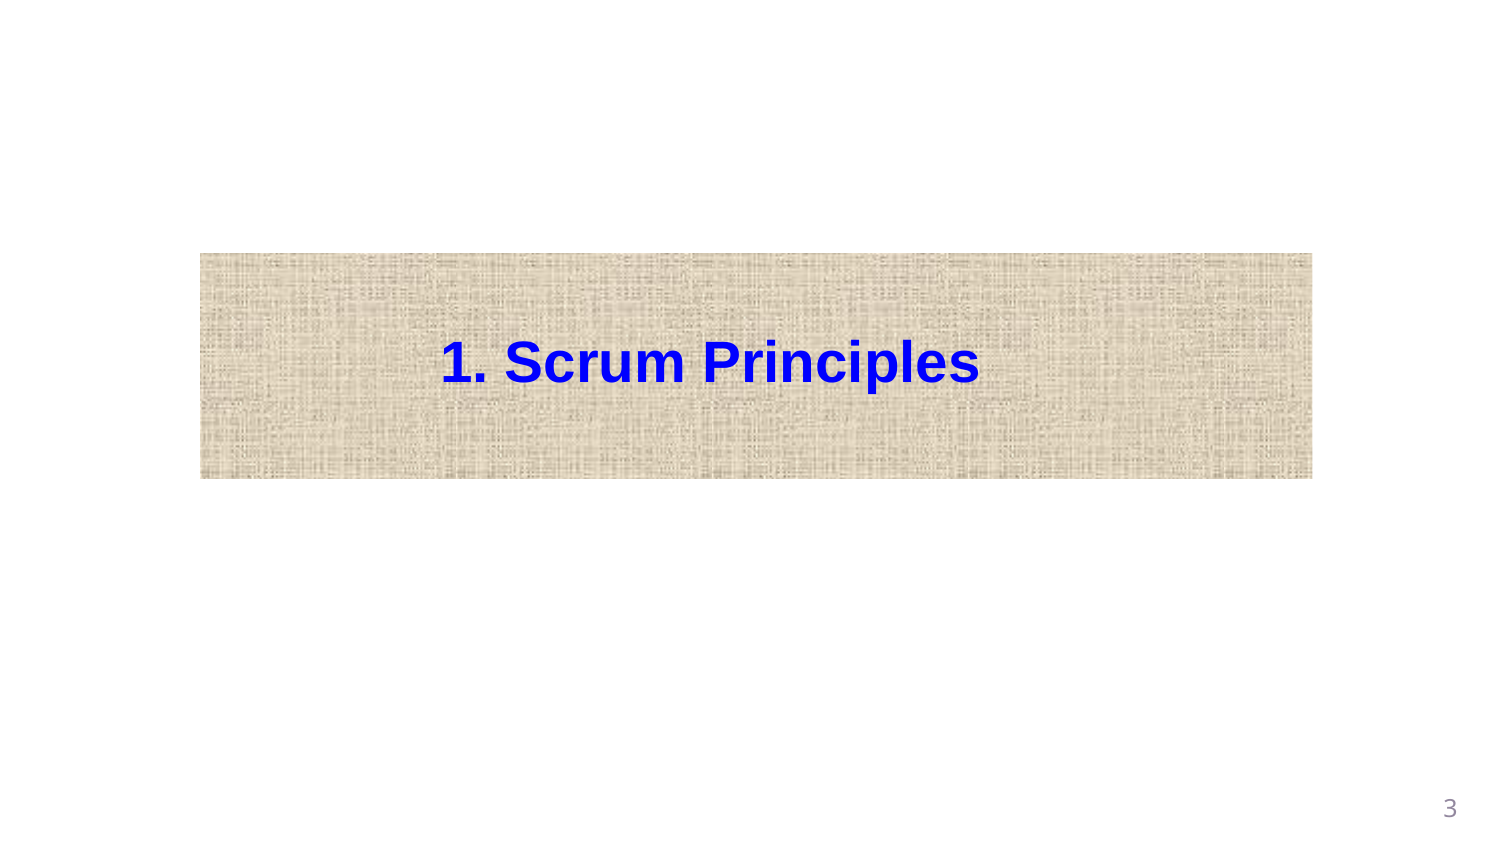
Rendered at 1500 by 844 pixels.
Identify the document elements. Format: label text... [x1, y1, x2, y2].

subtitle 1. Scrum Principles [200, 253, 1313, 479]
